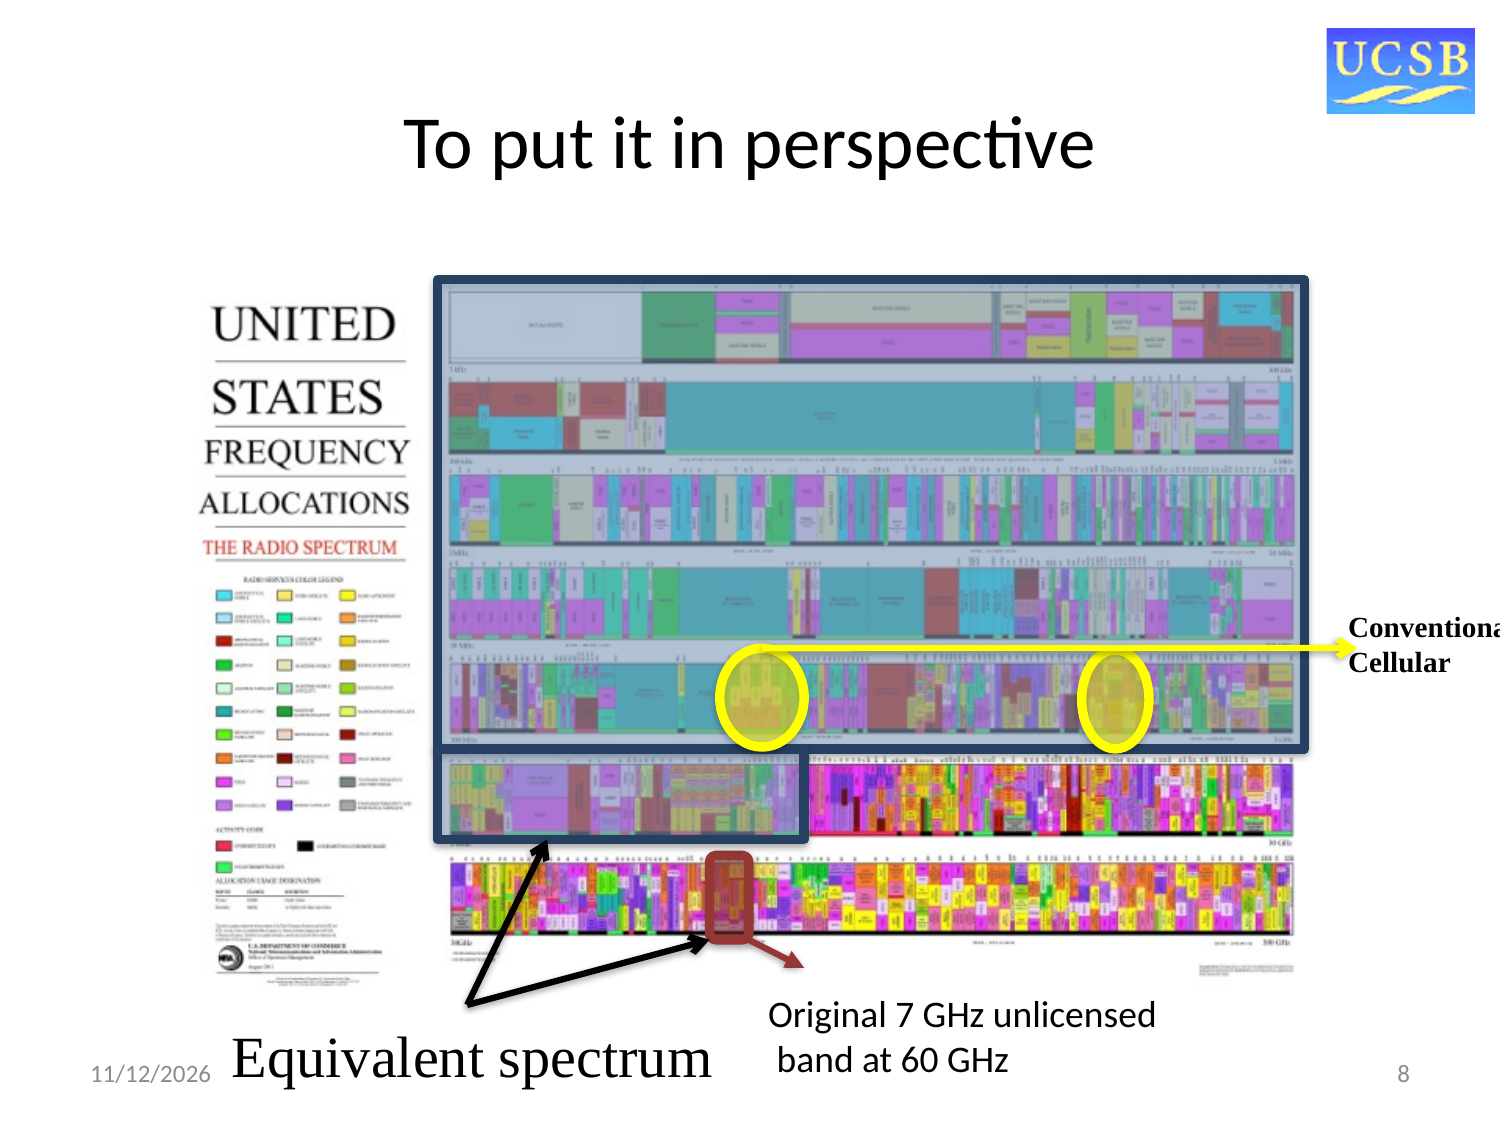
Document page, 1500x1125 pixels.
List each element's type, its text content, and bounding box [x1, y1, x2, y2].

text_box Equivalent spectrum [216, 1014, 728, 1097]
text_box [466, 839, 548, 1006]
title Link budget [1326, 28, 1475, 114]
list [74, 262, 1426, 1006]
title To put it in perspective [75, 45, 1425, 233]
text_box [748, 939, 805, 969]
slide_number 8 [1074, 1042, 1425, 1103]
text_box Original 7 GHz unlicensed band at 60 GHz [753, 1014, 1173, 1088]
text_box Conventional Cellular [1429, 600, 1500, 686]
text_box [551, 939, 710, 1006]
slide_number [75, 1042, 425, 1103]
